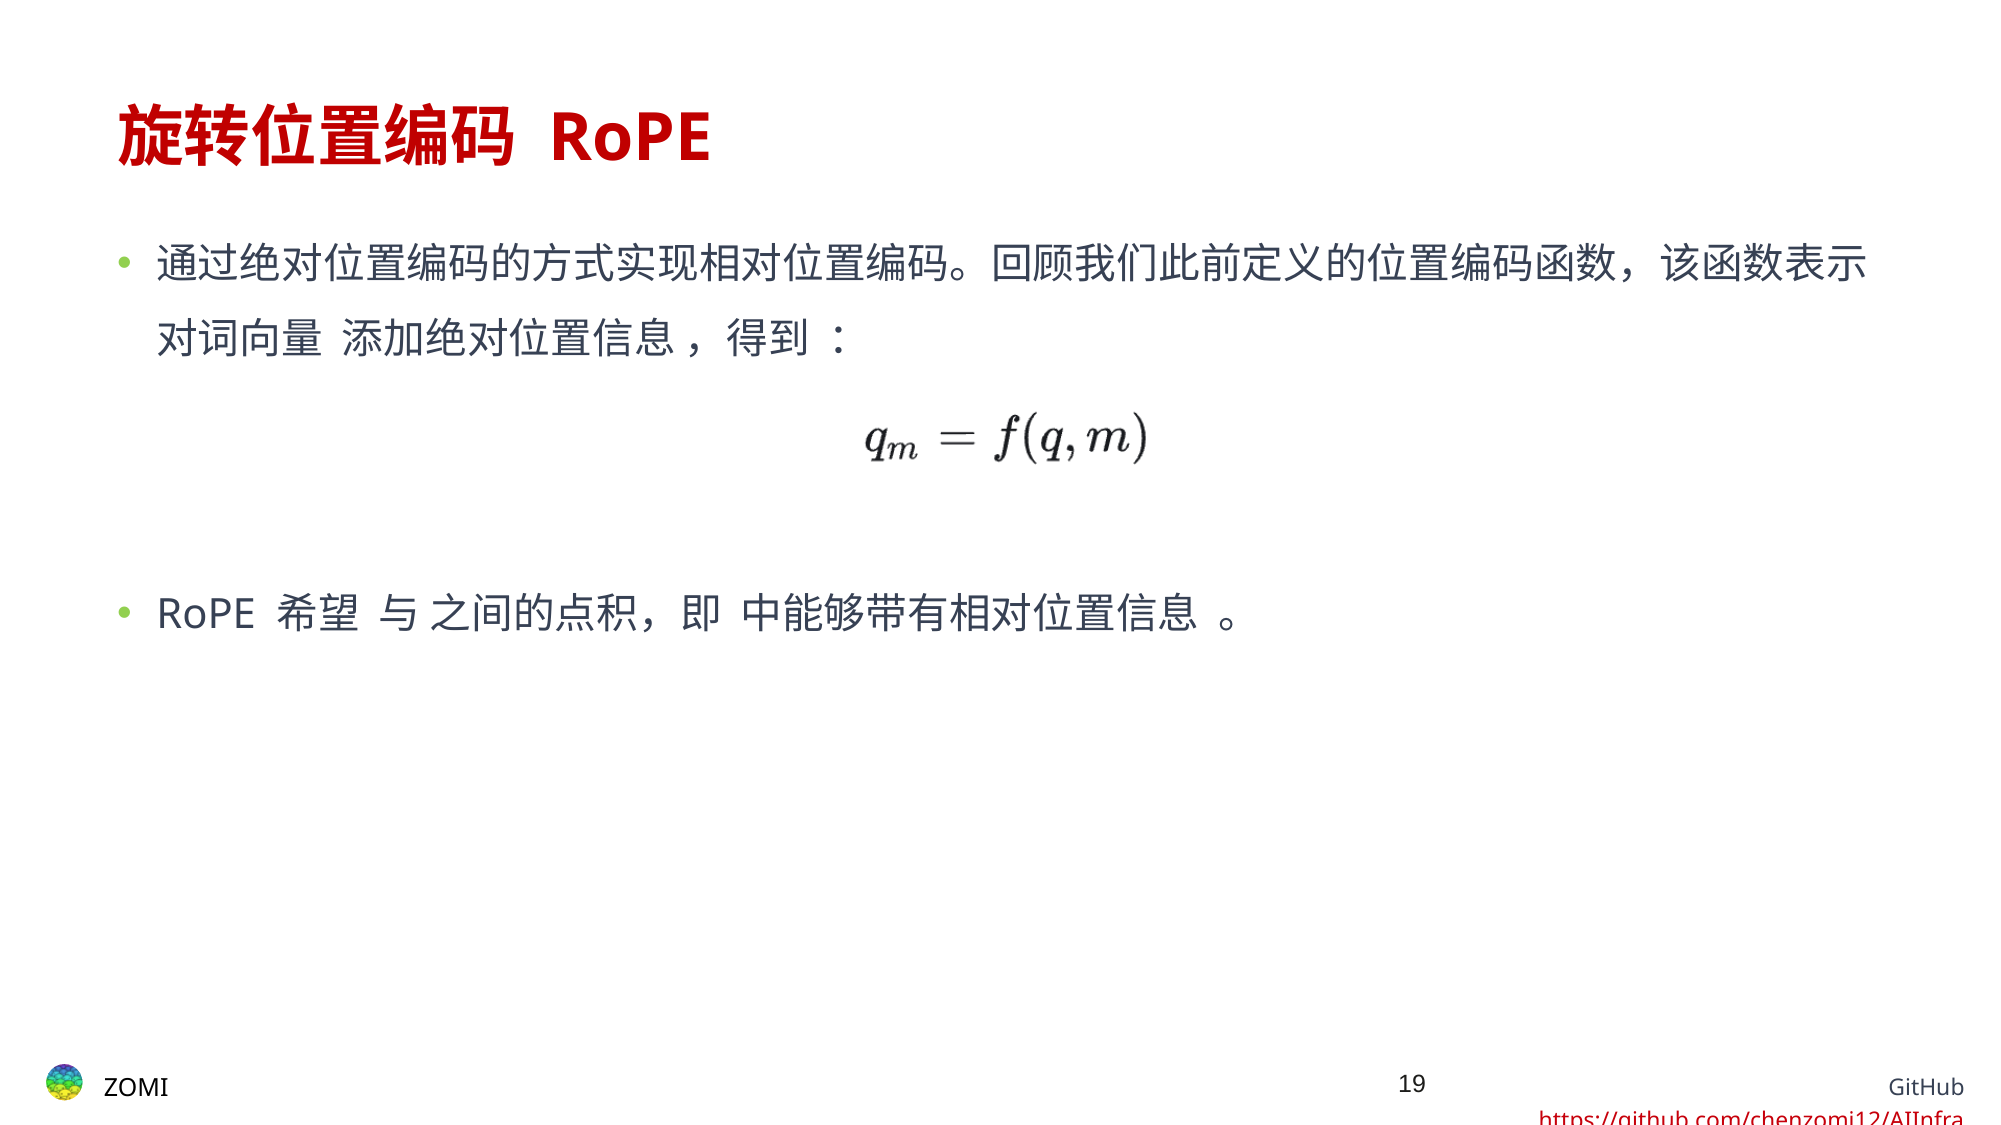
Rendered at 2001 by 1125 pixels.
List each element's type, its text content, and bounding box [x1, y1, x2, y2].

picture [825, 396, 1178, 489]
picture [47, 1065, 82, 1100]
title 旋转位置编码 RoPE [102, 85, 1901, 183]
